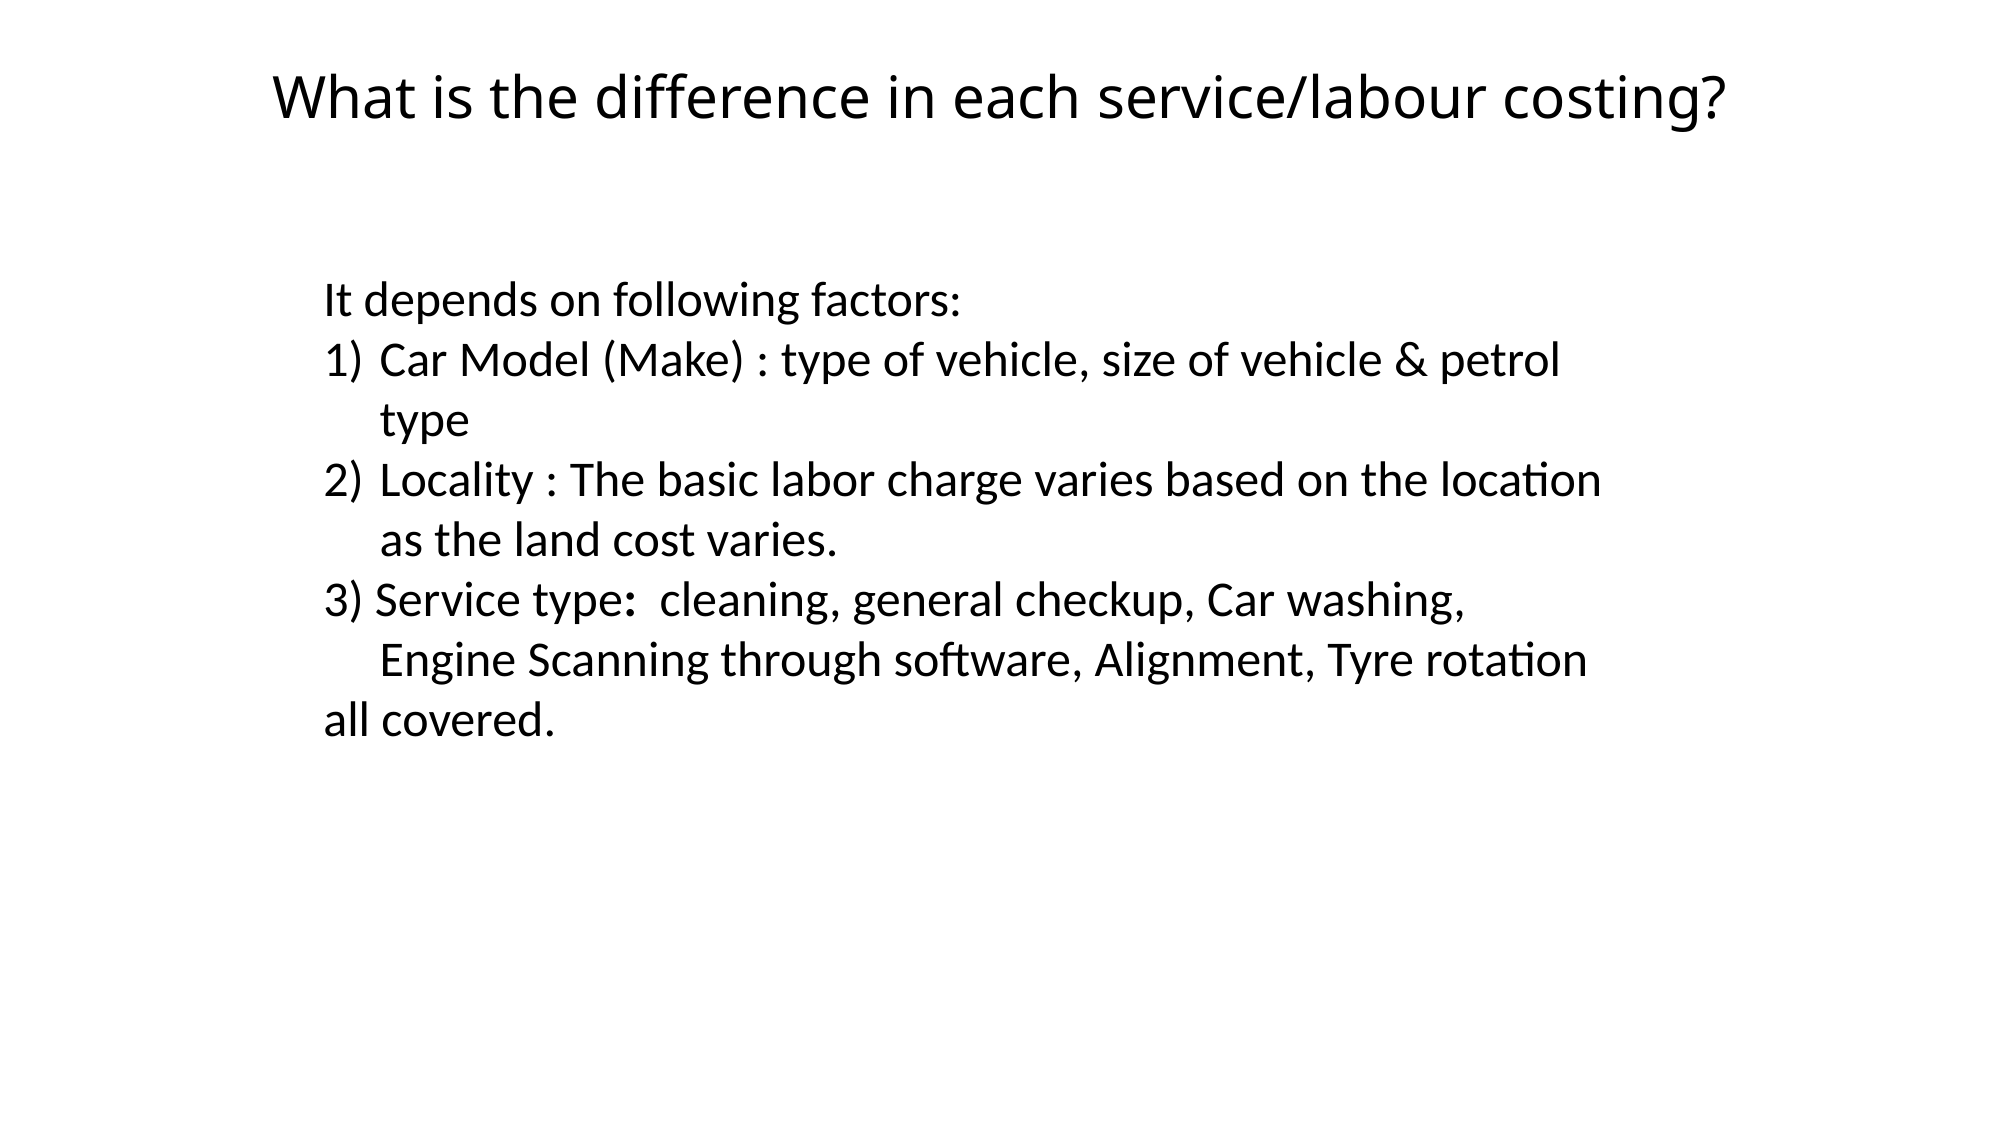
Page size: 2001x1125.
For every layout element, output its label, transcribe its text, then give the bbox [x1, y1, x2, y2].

title What is the difference in each service/labour costing? [137, 48, 1863, 152]
text_box It depends on following factors: Car Model (Make) : type of vehicle, size of vehicle & petrol type Locality : The basic labor charge varies based on the location as the land cost varies. 3) Service type: cleaning, general checkup, Car washing, Engine Scanning through software, Alignment, Tyre rotation all covered. [308, 258, 1653, 934]
